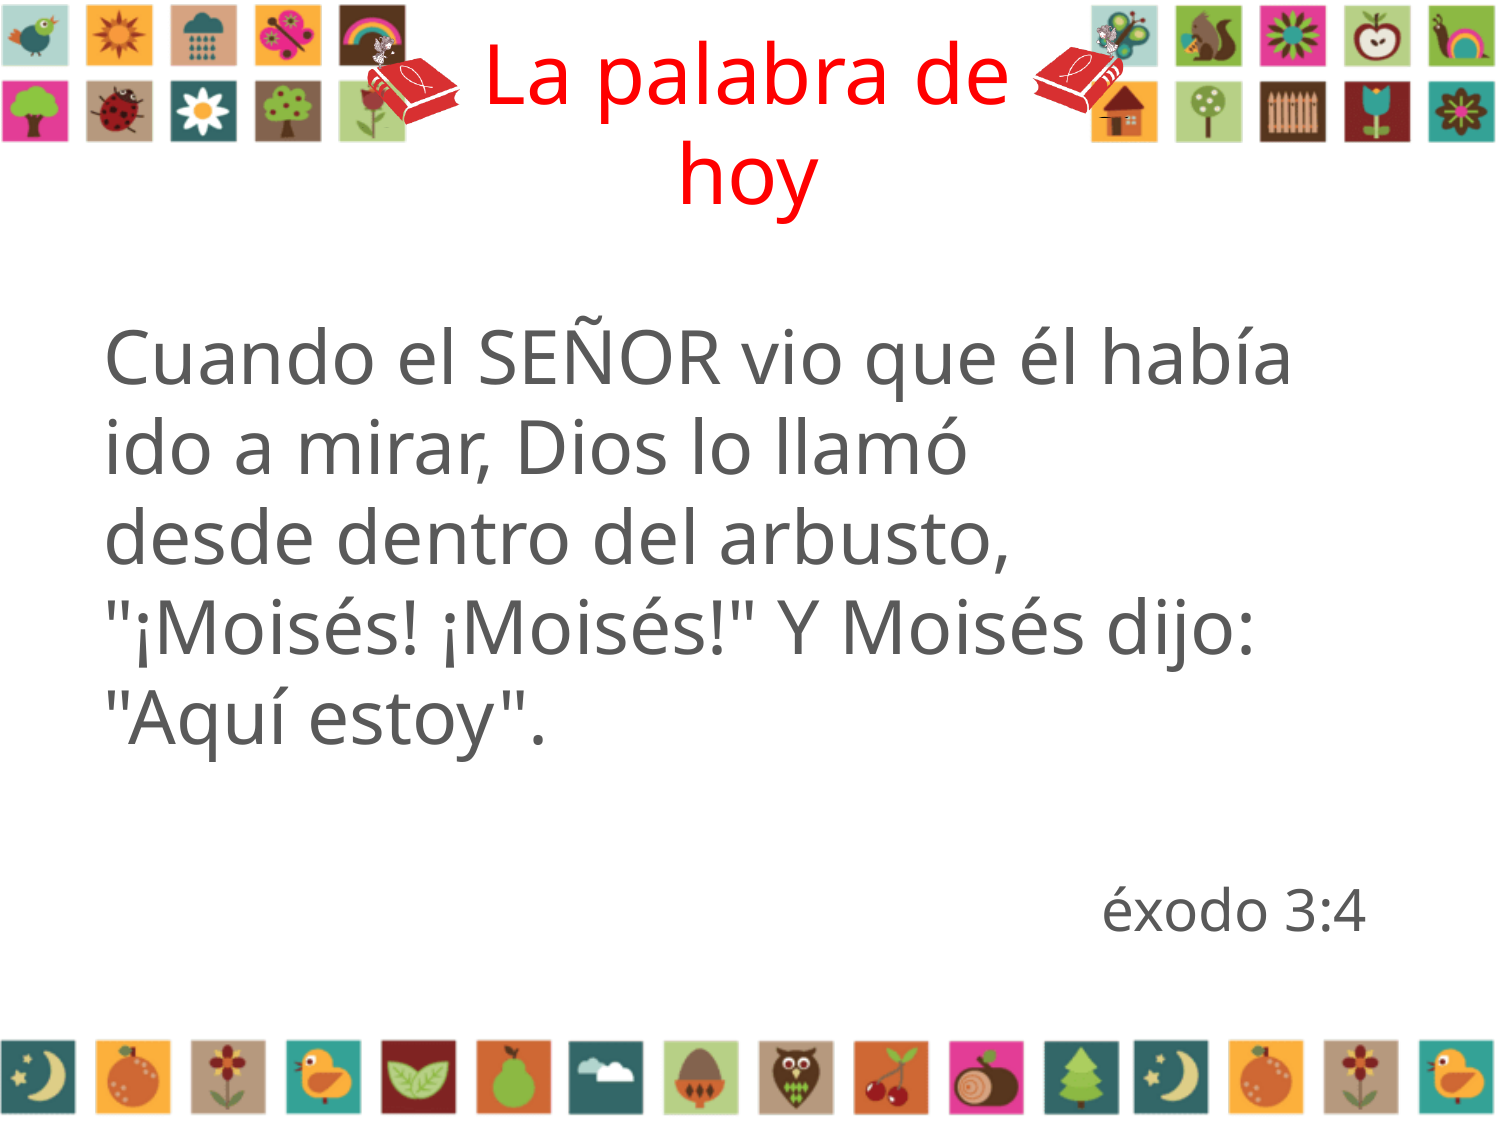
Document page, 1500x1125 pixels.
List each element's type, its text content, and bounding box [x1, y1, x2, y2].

text_box éxodo 3:4 [749, 865, 1382, 951]
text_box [0, 1028, 1500, 1118]
picture [1001, 3, 1500, 150]
picture [0, 3, 492, 150]
text_box La palabra de hoy [414, 13, 1080, 229]
text_box Cuando el SEÑOR vio que él había ido a mirar, Dios lo llamó desde dentro del arbusto, "¡Moisés! ¡Moisés!" Y Moisés dijo: "Aquí estoy". [88, 302, 1436, 858]
